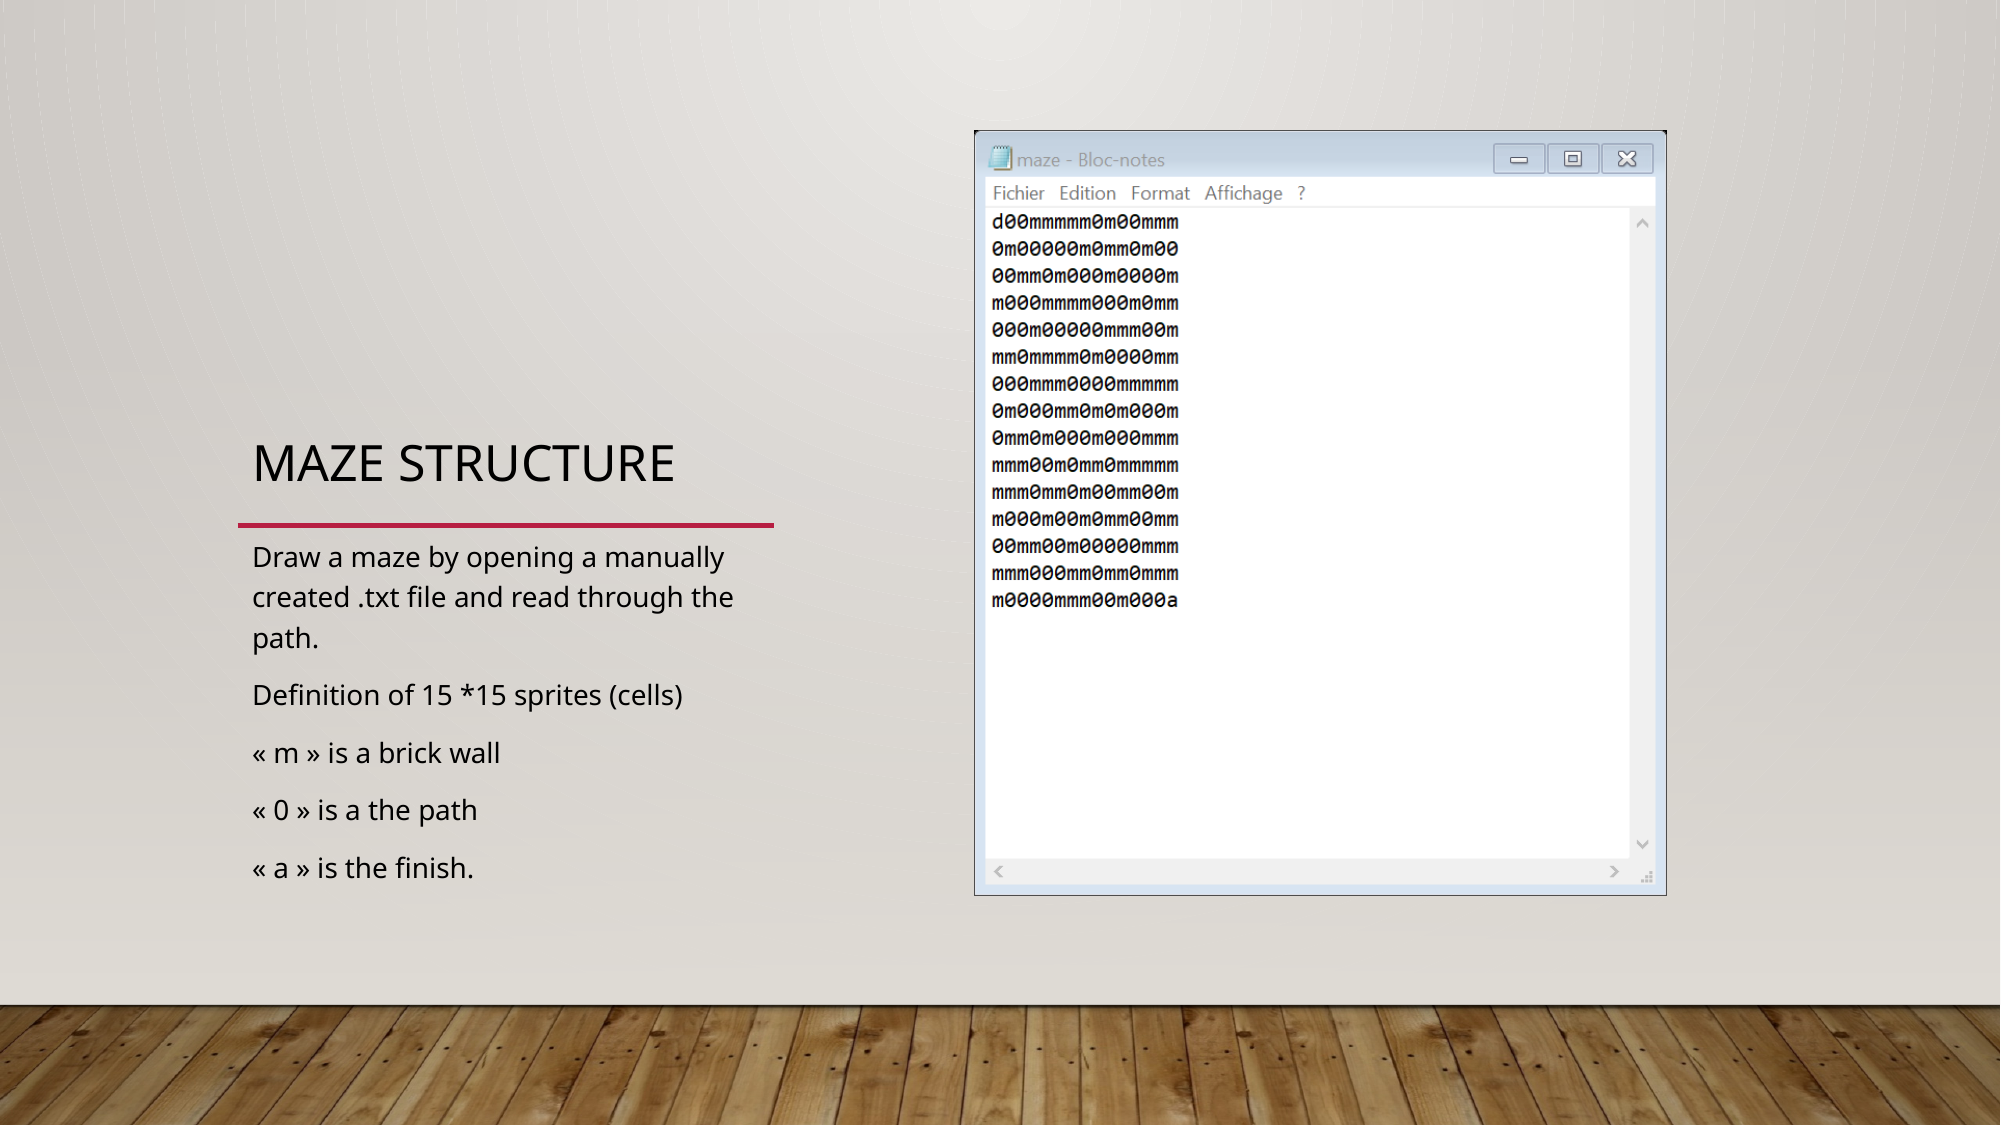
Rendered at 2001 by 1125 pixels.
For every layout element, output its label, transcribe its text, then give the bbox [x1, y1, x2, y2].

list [974, 130, 1667, 896]
picture [0, 1005, 2000, 1125]
title Maze structure [236, 131, 774, 500]
list Draw a maze by opening a manually created .txt file and read through the path. Definition of 15 *15 sprites (cells) « m » is a brick wall « 0 » is a the path « a » is the finish. [236, 525, 775, 895]
